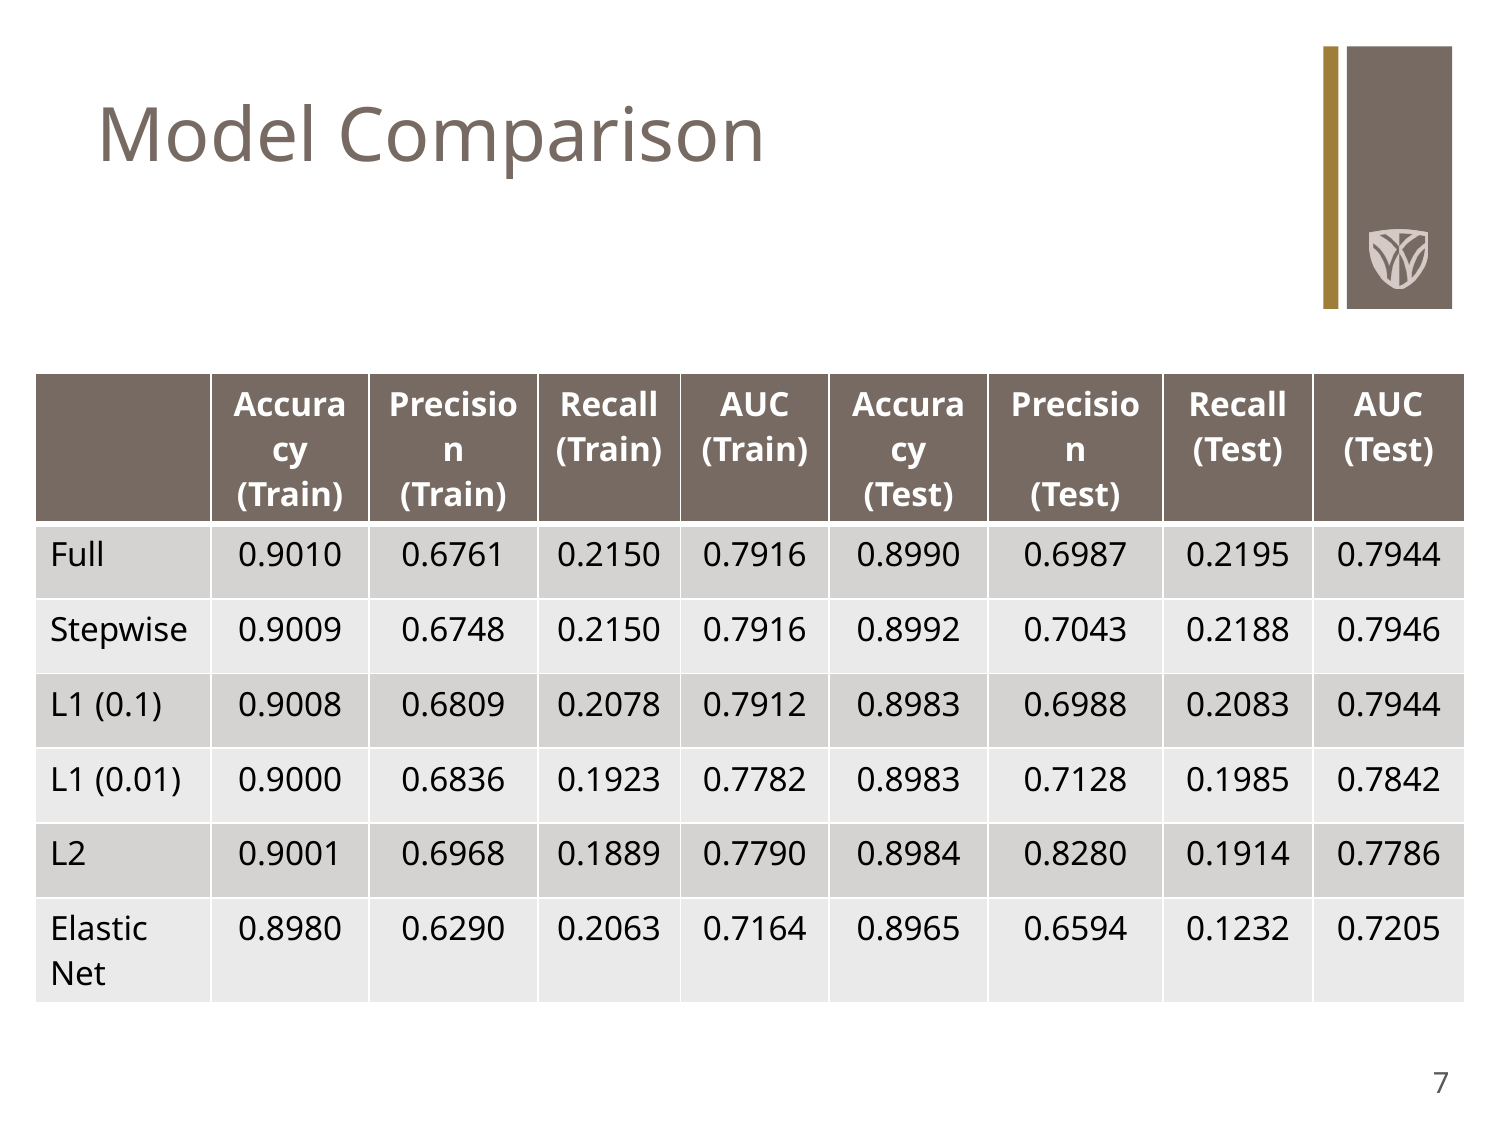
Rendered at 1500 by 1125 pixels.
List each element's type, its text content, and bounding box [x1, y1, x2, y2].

table_cell 0.7782 [681, 749, 828, 822]
table_cell 0.6987 [989, 527, 1162, 598]
title Model Comparison [81, 79, 1322, 263]
table_header Precision (Test) [989, 374, 1162, 521]
table_cell 0.2083 [1164, 674, 1312, 747]
table_cell 0.2063 [539, 899, 680, 1002]
table_cell 0.1889 [539, 824, 680, 897]
table_cell 0.2150 [539, 600, 680, 673]
table_cell 0.1923 [539, 749, 680, 822]
table_cell 0.8965 [830, 899, 987, 1002]
table_header AUC (Test) [1314, 374, 1464, 521]
table_cell 0.7916 [681, 600, 828, 673]
table_cell Elastic Net [36, 899, 210, 1002]
table_cell 0.6761 [370, 527, 537, 598]
table_cell 0.6836 [370, 749, 537, 822]
table_cell 0.8280 [989, 824, 1162, 897]
table_cell 0.8980 [212, 899, 368, 1002]
table_cell 0.7205 [1314, 899, 1464, 1002]
table_cell 0.9010 [212, 527, 368, 598]
table_cell 0.8984 [830, 824, 987, 897]
table_header Recall (Test) [1164, 374, 1312, 521]
table_header Precision (Train) [370, 374, 537, 521]
table_cell 0.1232 [1164, 899, 1312, 1002]
table_cell Stepwise [36, 600, 210, 673]
table_cell 0.7946 [1314, 600, 1464, 673]
table_header AUC (Train) [681, 374, 828, 521]
table_cell 0.6968 [370, 824, 537, 897]
table_cell 0.7164 [681, 899, 828, 1002]
table_cell 0.2195 [1164, 527, 1312, 598]
table_cell 0.8983 [830, 749, 987, 822]
table_cell 0.9008 [212, 674, 368, 747]
table_header Recall (Train) [539, 374, 680, 521]
table_cell 0.6988 [989, 674, 1162, 747]
table_cell 0.7790 [681, 824, 828, 897]
table_cell 0.7786 [1314, 824, 1464, 897]
table_header Accuracy (Test) [830, 374, 987, 521]
table_cell 0.9001 [212, 824, 368, 897]
table_cell 0.6594 [989, 899, 1162, 1002]
table_header [36, 374, 210, 521]
table_cell 0.1914 [1164, 824, 1312, 897]
table_cell 0.7128 [989, 749, 1162, 822]
table_cell Full [36, 527, 210, 598]
table_cell 0.8990 [830, 527, 987, 598]
table_cell 0.7944 [1314, 674, 1464, 747]
table_cell 0.8992 [830, 600, 987, 673]
table_cell L1 (0.01) [36, 749, 210, 822]
table_header Accuracy (Train) [212, 374, 368, 521]
table_cell L1 (0.1) [36, 674, 210, 747]
table_cell 0.7916 [681, 527, 828, 598]
table_cell 0.8983 [830, 674, 987, 747]
table_cell 0.7842 [1314, 749, 1464, 822]
table_cell 0.2078 [539, 674, 680, 747]
table_cell 0.1985 [1164, 749, 1312, 822]
slide_number 7 [1373, 1054, 1465, 1115]
table_cell 0.7043 [989, 600, 1162, 673]
table_cell L2 [36, 824, 210, 897]
table_cell 0.7912 [681, 674, 828, 747]
table_cell 0.9000 [212, 749, 368, 822]
table_cell 0.2150 [539, 527, 680, 598]
table_cell 0.6290 [370, 899, 537, 1002]
table_cell 0.6809 [370, 674, 537, 747]
table_cell 0.9009 [212, 600, 368, 673]
table_cell 0.6748 [370, 600, 537, 673]
table_cell 0.2188 [1164, 600, 1312, 673]
table_cell 0.7944 [1314, 527, 1464, 598]
